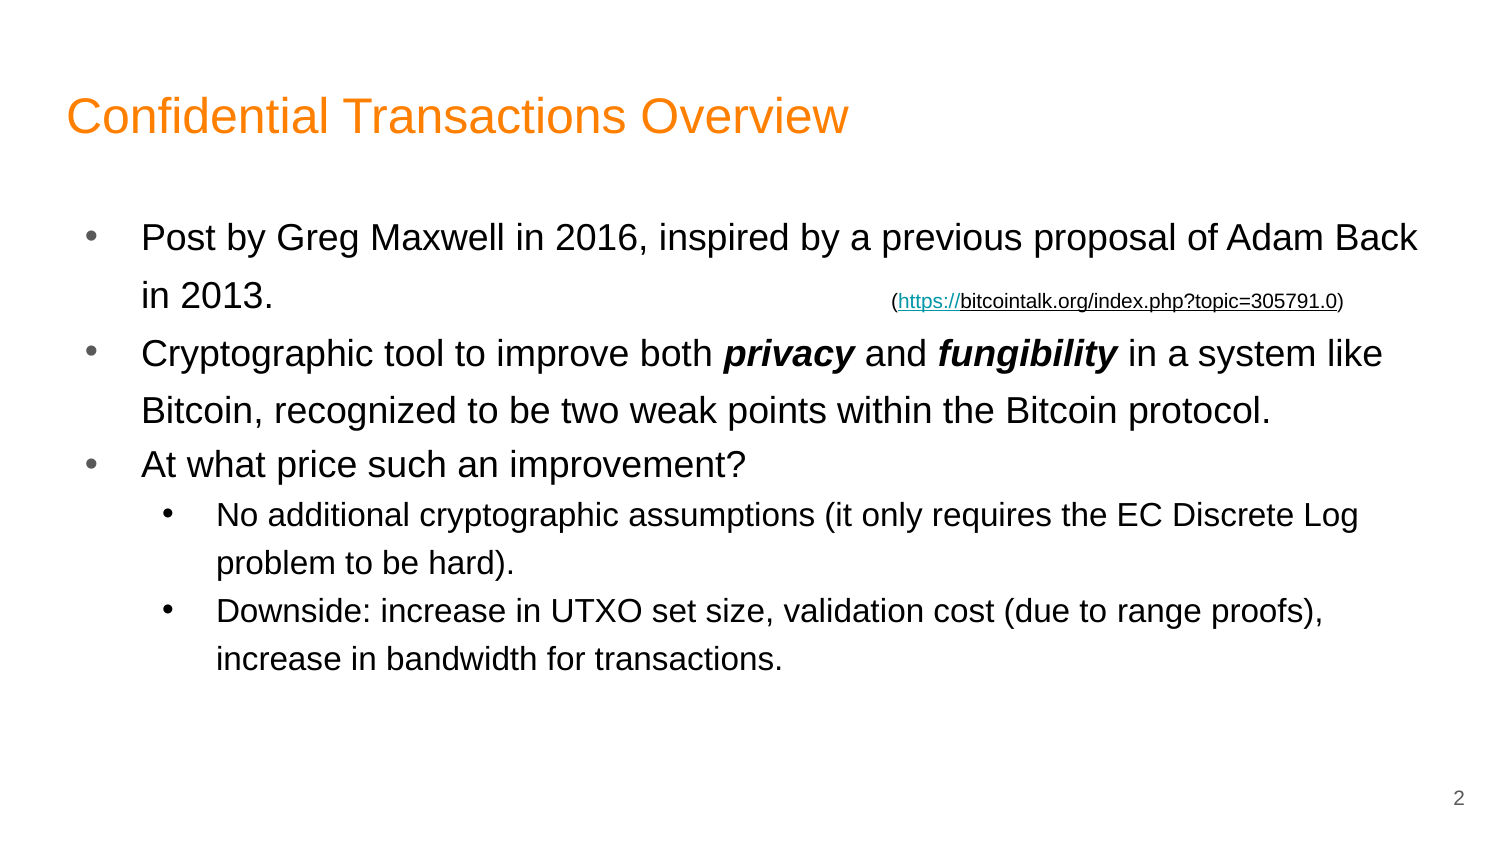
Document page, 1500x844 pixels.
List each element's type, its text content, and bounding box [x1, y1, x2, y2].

slide_number 2 [1389, 764, 1480, 830]
list Post by Greg Maxwell in 2016, inspired by a previous proposal of Adam Back in 2013. (https://bitcointalk.org/index.php?topic=305791.0) Cryptographic tool to improve both privacy and fungibility in a system like Bitcoin, recognized to be two weak points within the Bitcoin protocol. At what price such an improvement? No additional cryptographic assumptions (it only requires the EC Discrete Log problem to be hard). Downside: increase in UTXO set size, validation cost (due to range proofs), increase in bandwidth for transactions. [51, 185, 1449, 747]
title Confidential Transactions Overview [51, 72, 1449, 167]
